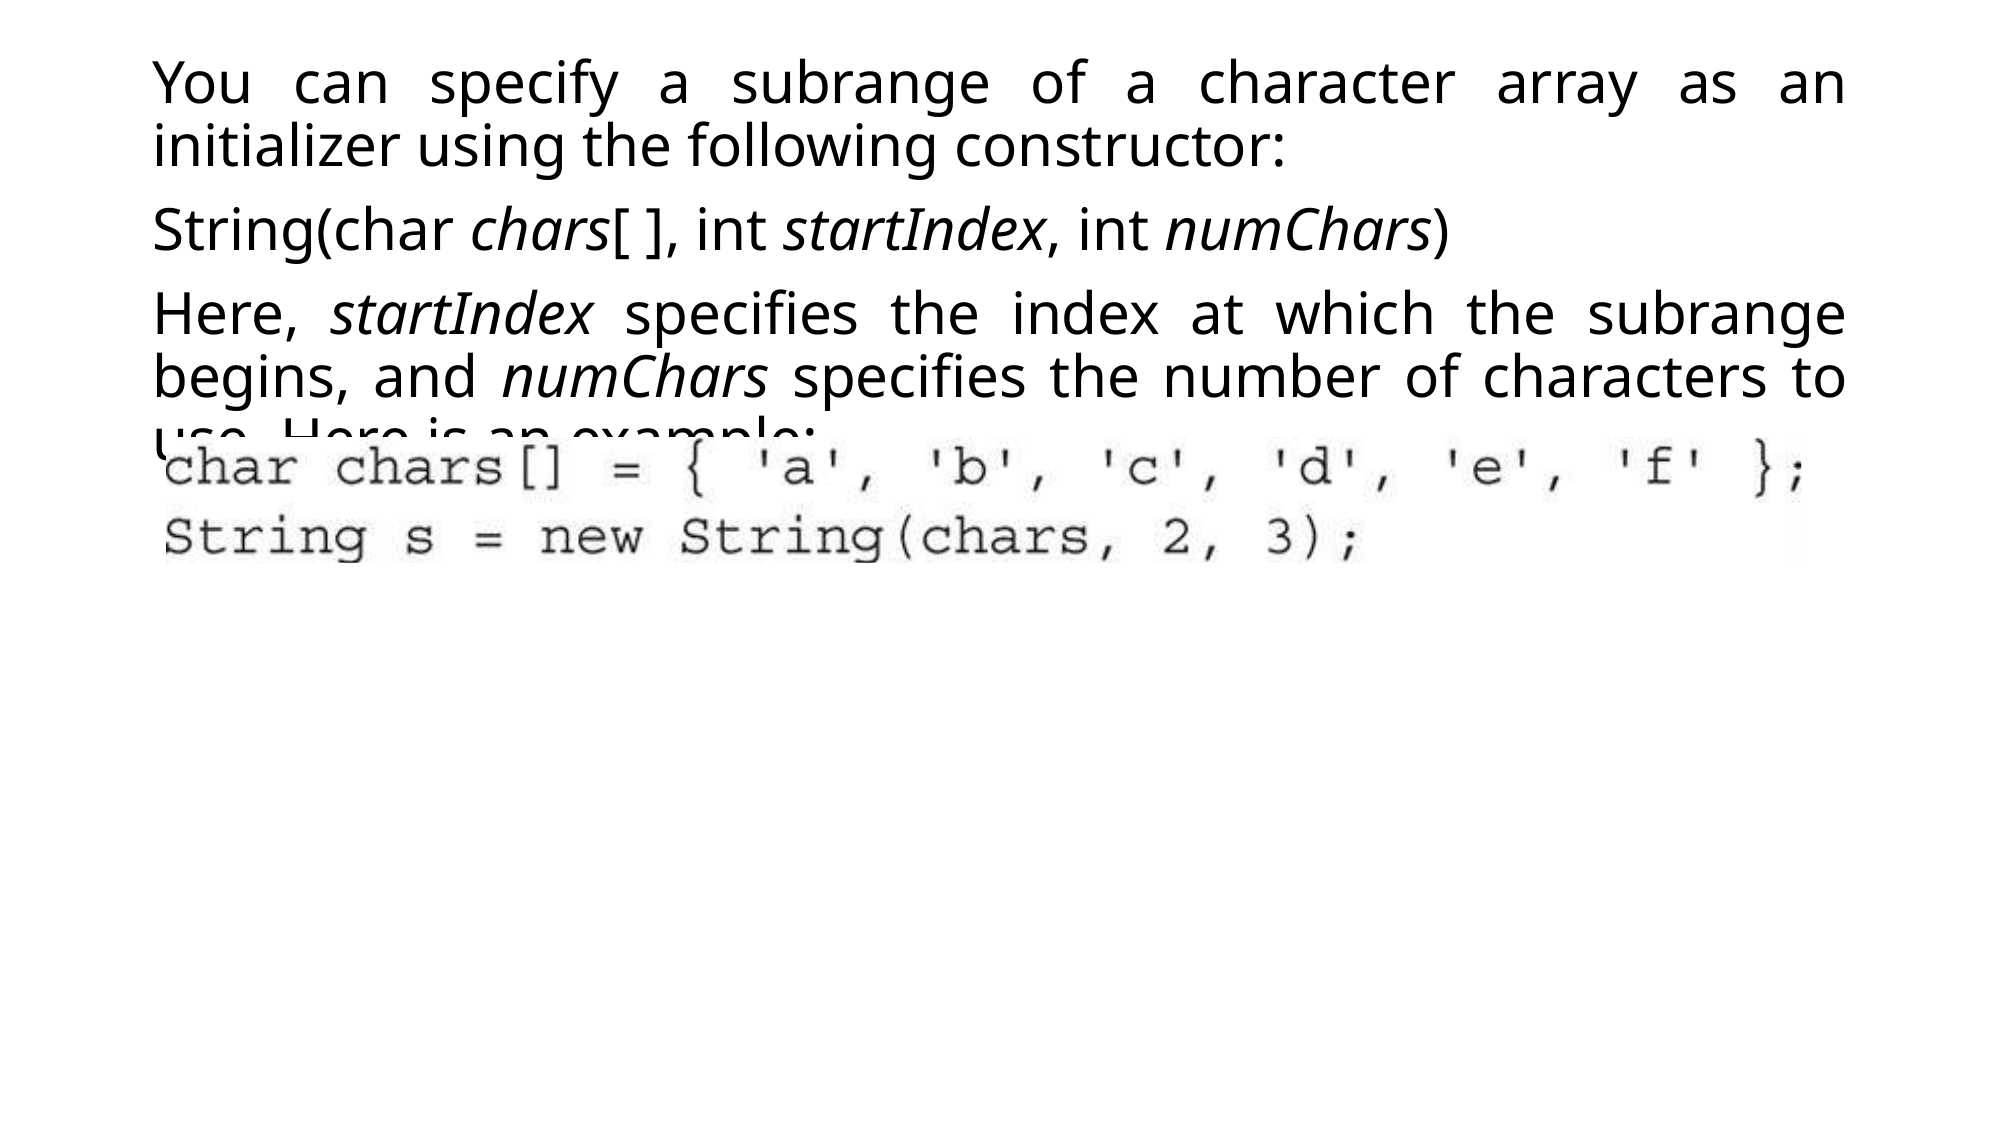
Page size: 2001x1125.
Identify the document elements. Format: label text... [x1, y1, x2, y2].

picture [166, 437, 1802, 563]
list You can specify a subrange of a character array as an initializer using the following constructor: String(char chars[ ], int startIndex, int numChars) Here, startIndex specifies the index at which the subrange begins, and numChars specifies the number of characters to use. Here is an example: [137, 46, 1863, 1014]
